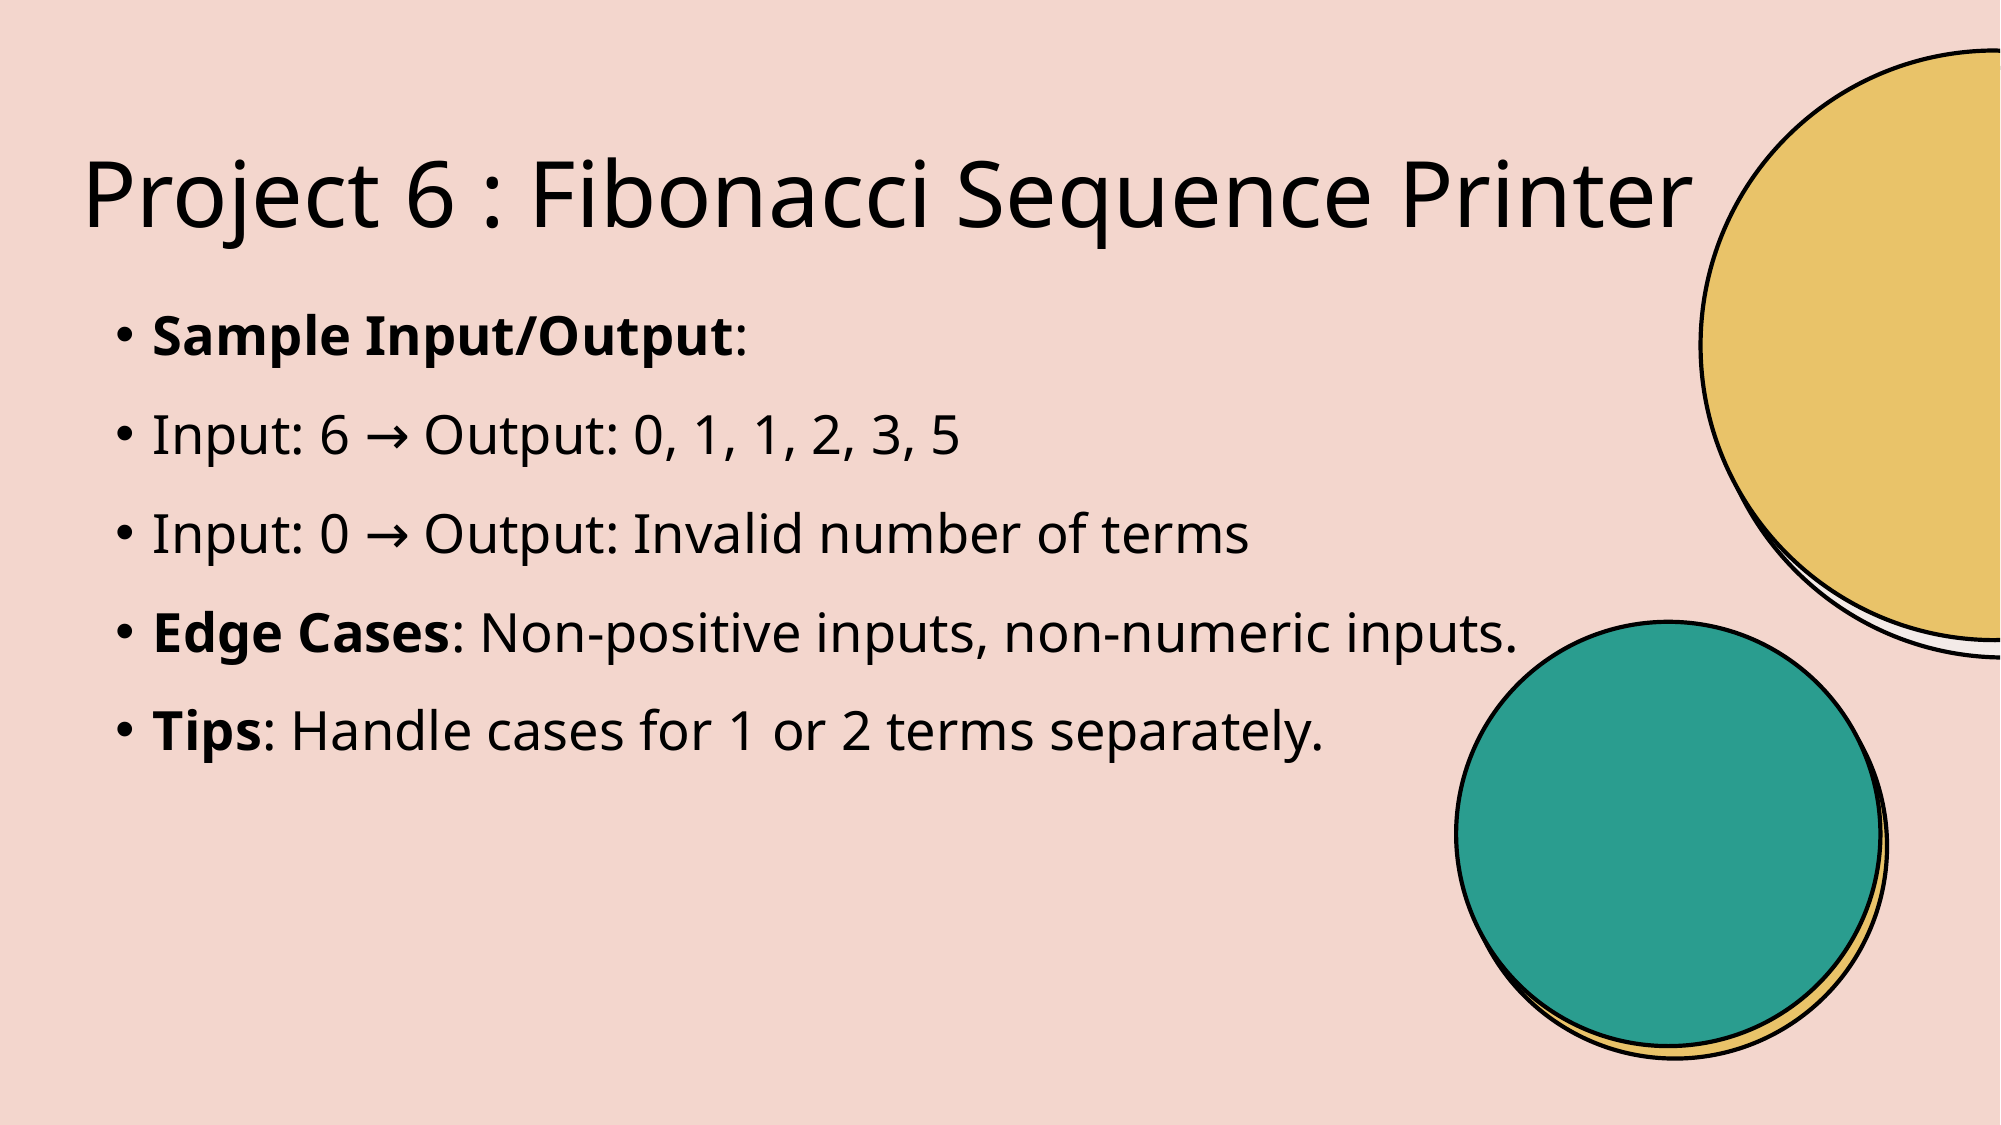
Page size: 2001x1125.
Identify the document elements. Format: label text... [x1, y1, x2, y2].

title Project 6 : Fibonacci Sequence Printer [66, 0, 1804, 255]
list Sample Input/Output: Input: 6 → Output: 0, 1, 1, 2, 3, 5 Input: 0 → Output: Invalid number of terms Edge Cases: Non-positive inputs, non-numeric inputs. Tips: Handle cases for 1 or 2 terms separately. [100, 281, 1539, 1080]
